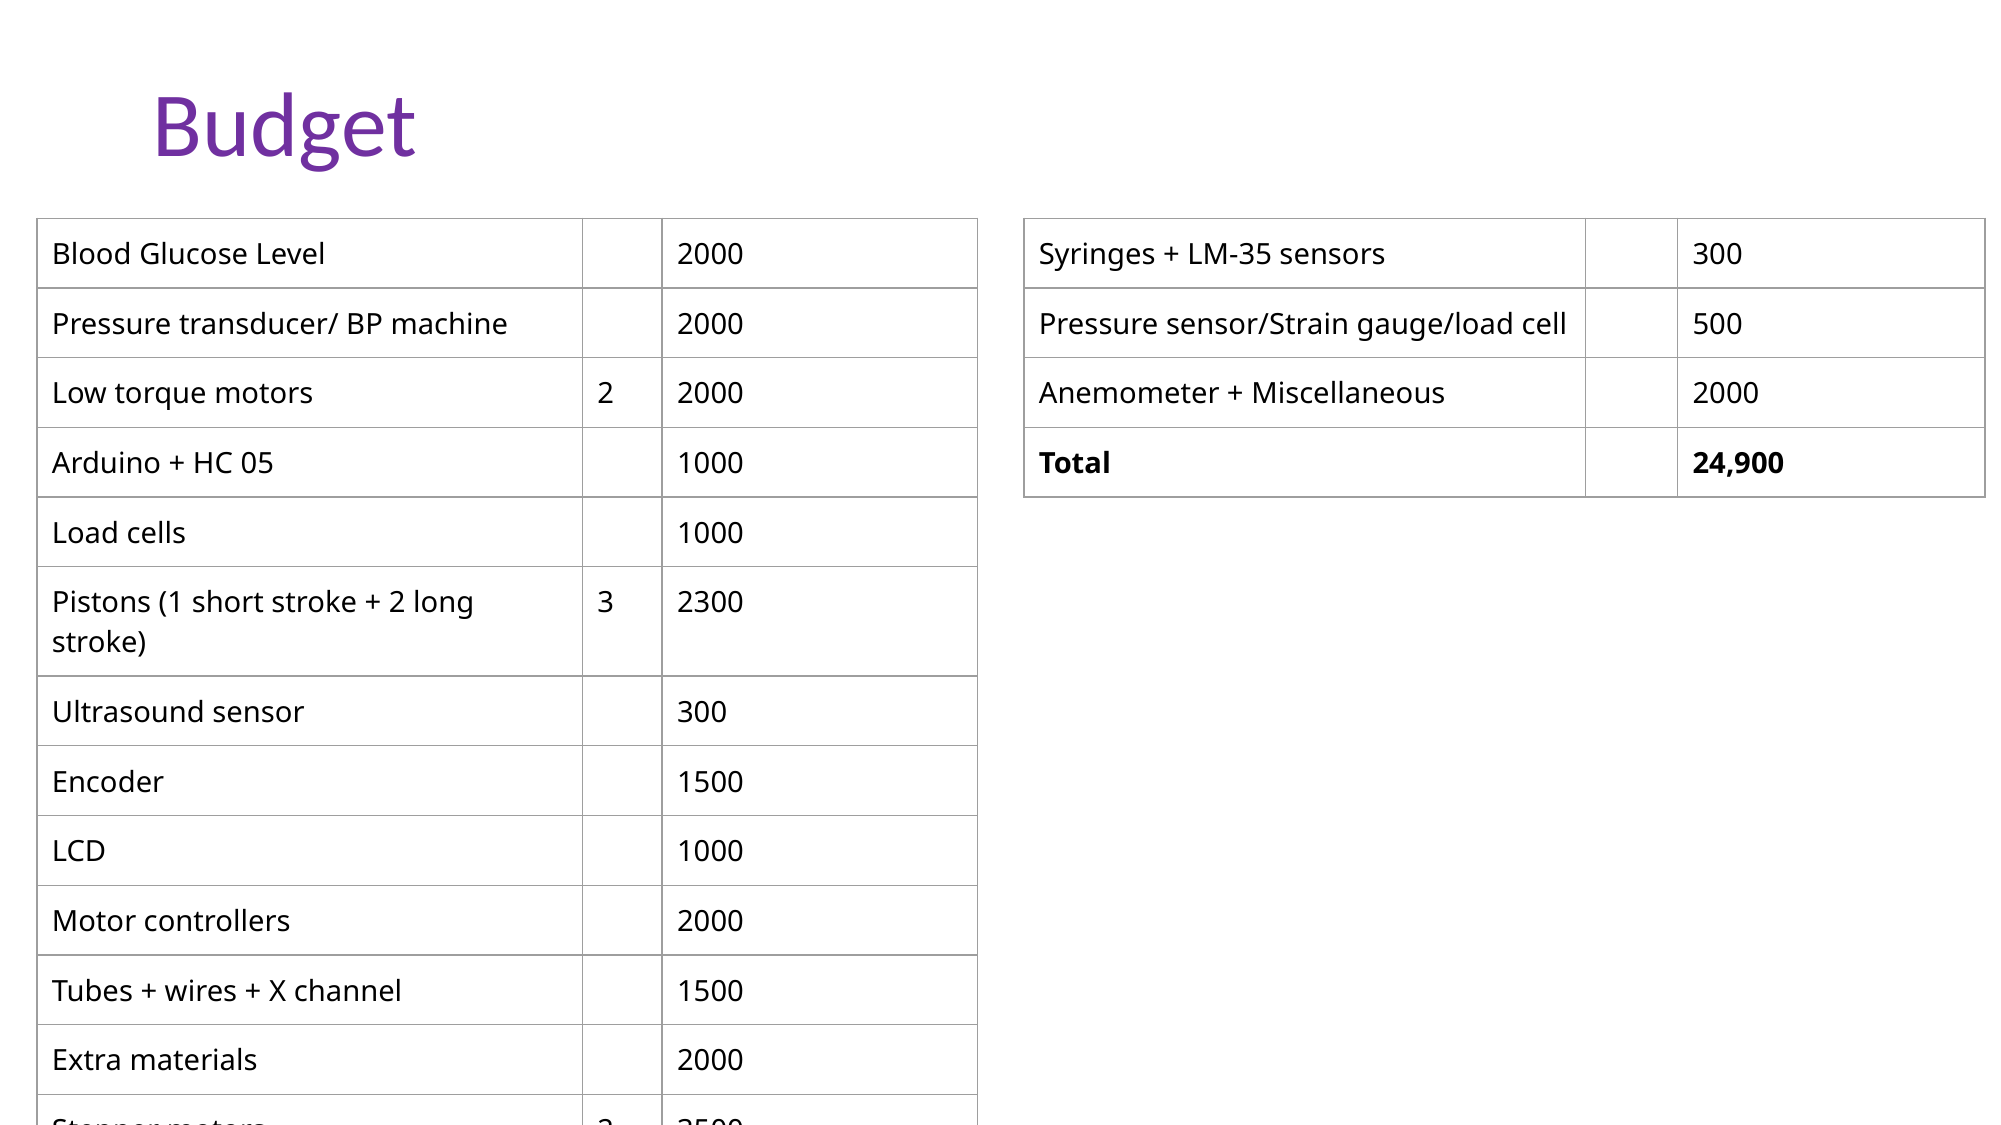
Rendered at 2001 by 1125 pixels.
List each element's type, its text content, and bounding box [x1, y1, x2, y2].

table_cell 24,900 [1678, 428, 1984, 496]
table_cell [583, 677, 661, 745]
table_cell 2000 [663, 289, 977, 357]
table_cell 3500 [663, 1095, 977, 1125]
table_cell [583, 816, 661, 885]
table_cell 2000 [663, 1025, 977, 1094]
table_cell Pressure sensor/Strain gauge/load cell [1025, 289, 1585, 357]
table_cell 2000 [1678, 358, 1984, 427]
table_cell 1000 [663, 816, 977, 885]
table_header 300 [1678, 219, 1984, 287]
table_cell [583, 1025, 661, 1094]
table_cell [1586, 289, 1677, 357]
table_cell 1500 [663, 746, 977, 815]
table_cell Extra materials [38, 1025, 582, 1094]
table_cell Arduino + HC 05 [38, 428, 582, 496]
table_cell 2300 [663, 567, 977, 675]
table_header Blood Glucose Level [38, 219, 582, 287]
table_cell [583, 289, 661, 357]
table_cell Anemometer + Miscellaneous [1025, 358, 1585, 427]
table_cell Pistons (1 short stroke + 2 long stroke) [38, 567, 582, 675]
table_cell [583, 956, 661, 1024]
table_cell LCD [38, 816, 582, 885]
table_cell 2 [583, 1095, 661, 1125]
table_header Syringes + LM-35 sensors [1025, 219, 1585, 287]
table_cell 2 [583, 358, 661, 427]
table_cell 1000 [663, 498, 977, 566]
table_cell Total [1025, 428, 1585, 496]
table_cell [1586, 428, 1677, 496]
table_cell [1586, 358, 1677, 427]
table_cell Ultrasound sensor [38, 677, 582, 745]
table_header 2000 [663, 219, 977, 287]
table_cell 500 [1678, 289, 1984, 357]
table_header [1586, 219, 1677, 287]
table_cell 1500 [663, 956, 977, 1024]
table_cell Load cells [38, 498, 582, 566]
table_cell 1000 [663, 428, 977, 496]
table_cell Motor controllers [38, 886, 582, 954]
table_cell Pressure transducer/ BP machine [38, 289, 582, 357]
title Budget [137, 17, 1863, 236]
table_cell Stepper motors [38, 1095, 582, 1125]
table_header [583, 219, 661, 287]
table_cell [583, 428, 661, 496]
table_cell [583, 886, 661, 954]
table_cell Encoder [38, 746, 582, 815]
table_cell 2000 [663, 886, 977, 954]
table_cell Low torque motors [38, 358, 582, 427]
table_cell [583, 746, 661, 815]
table_cell 300 [663, 677, 977, 745]
table_cell 2000 [663, 358, 977, 427]
table_cell [583, 498, 661, 566]
table_cell Tubes + wires + X channel [38, 956, 582, 1024]
table_cell 3 [583, 567, 661, 675]
